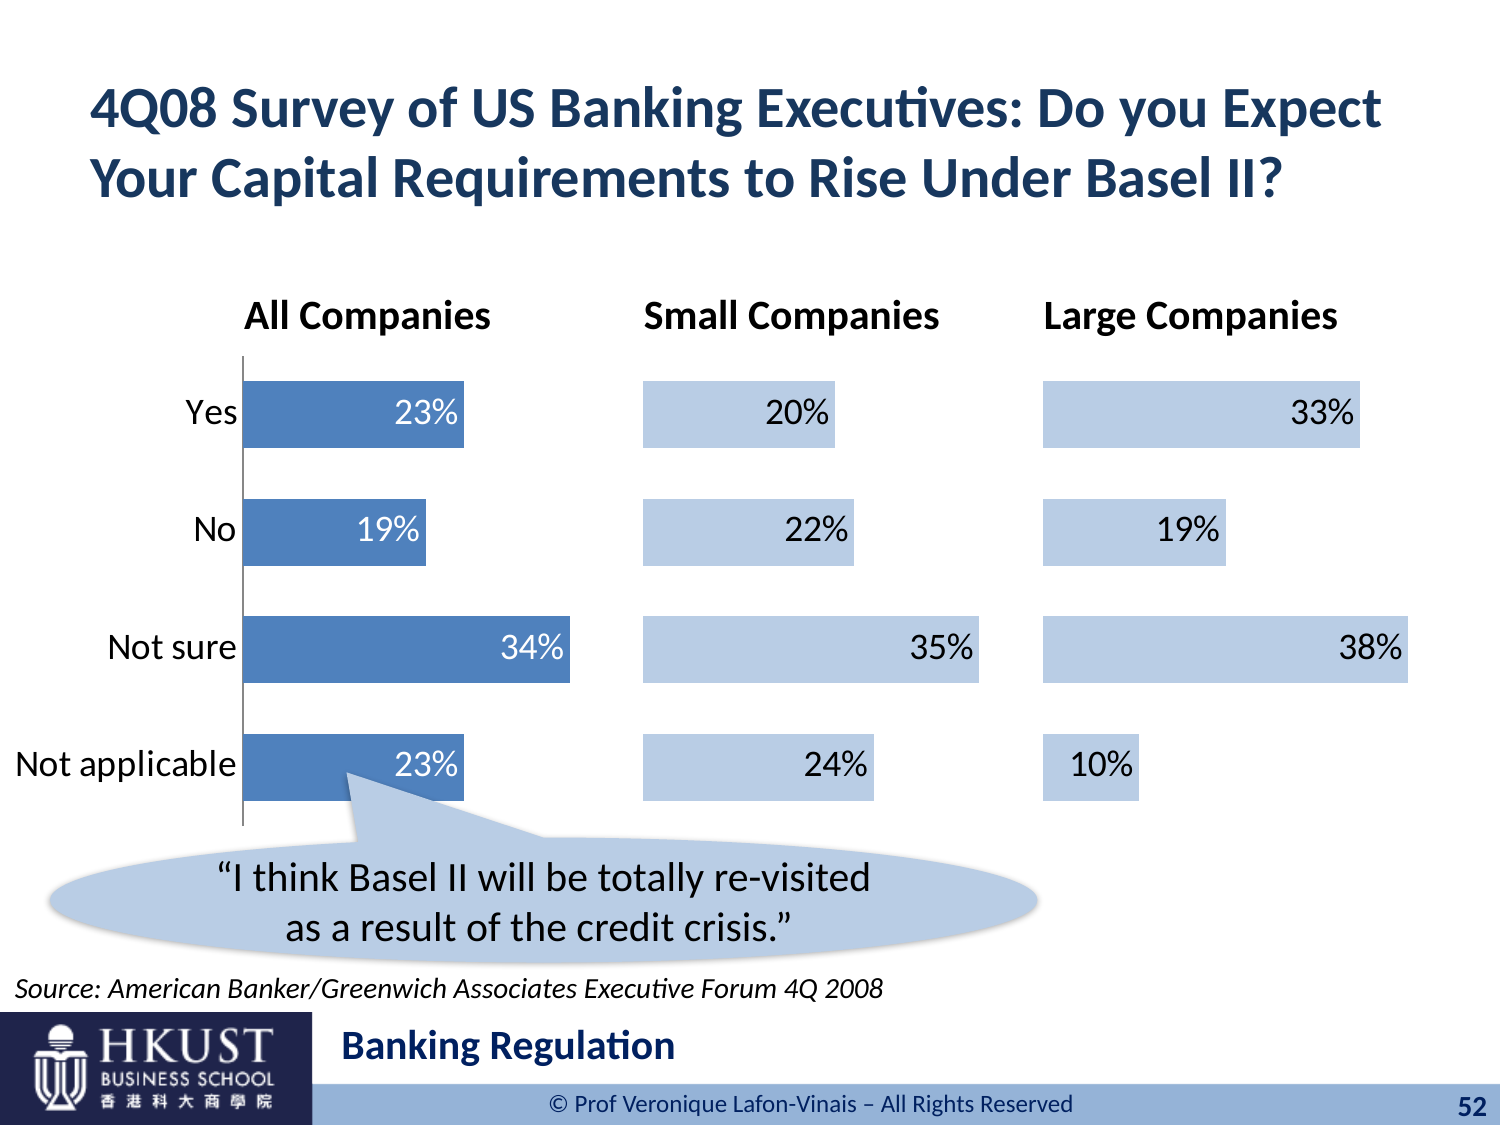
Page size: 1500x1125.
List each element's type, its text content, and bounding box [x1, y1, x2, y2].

text_box Large Companies [1029, 237, 1179, 331]
footer Banking Regulation [326, 1008, 1500, 1078]
text_box Source: American Banker/Greenwich Associates Executive Forum 4Q 2008 [0, 1008, 326, 1013]
slide_number 52 [1351, 1080, 1500, 1125]
picture [0, 1013, 1500, 1125]
text_box Small Companies [629, 237, 779, 331]
text_box All Companies [229, 237, 380, 331]
chart [0, 333, 1500, 1001]
title 4Q08 Survey of US Banking Executives: Do you Expect Your Capital Requirements to Rise Under Basel II? [74, 44, 1426, 233]
